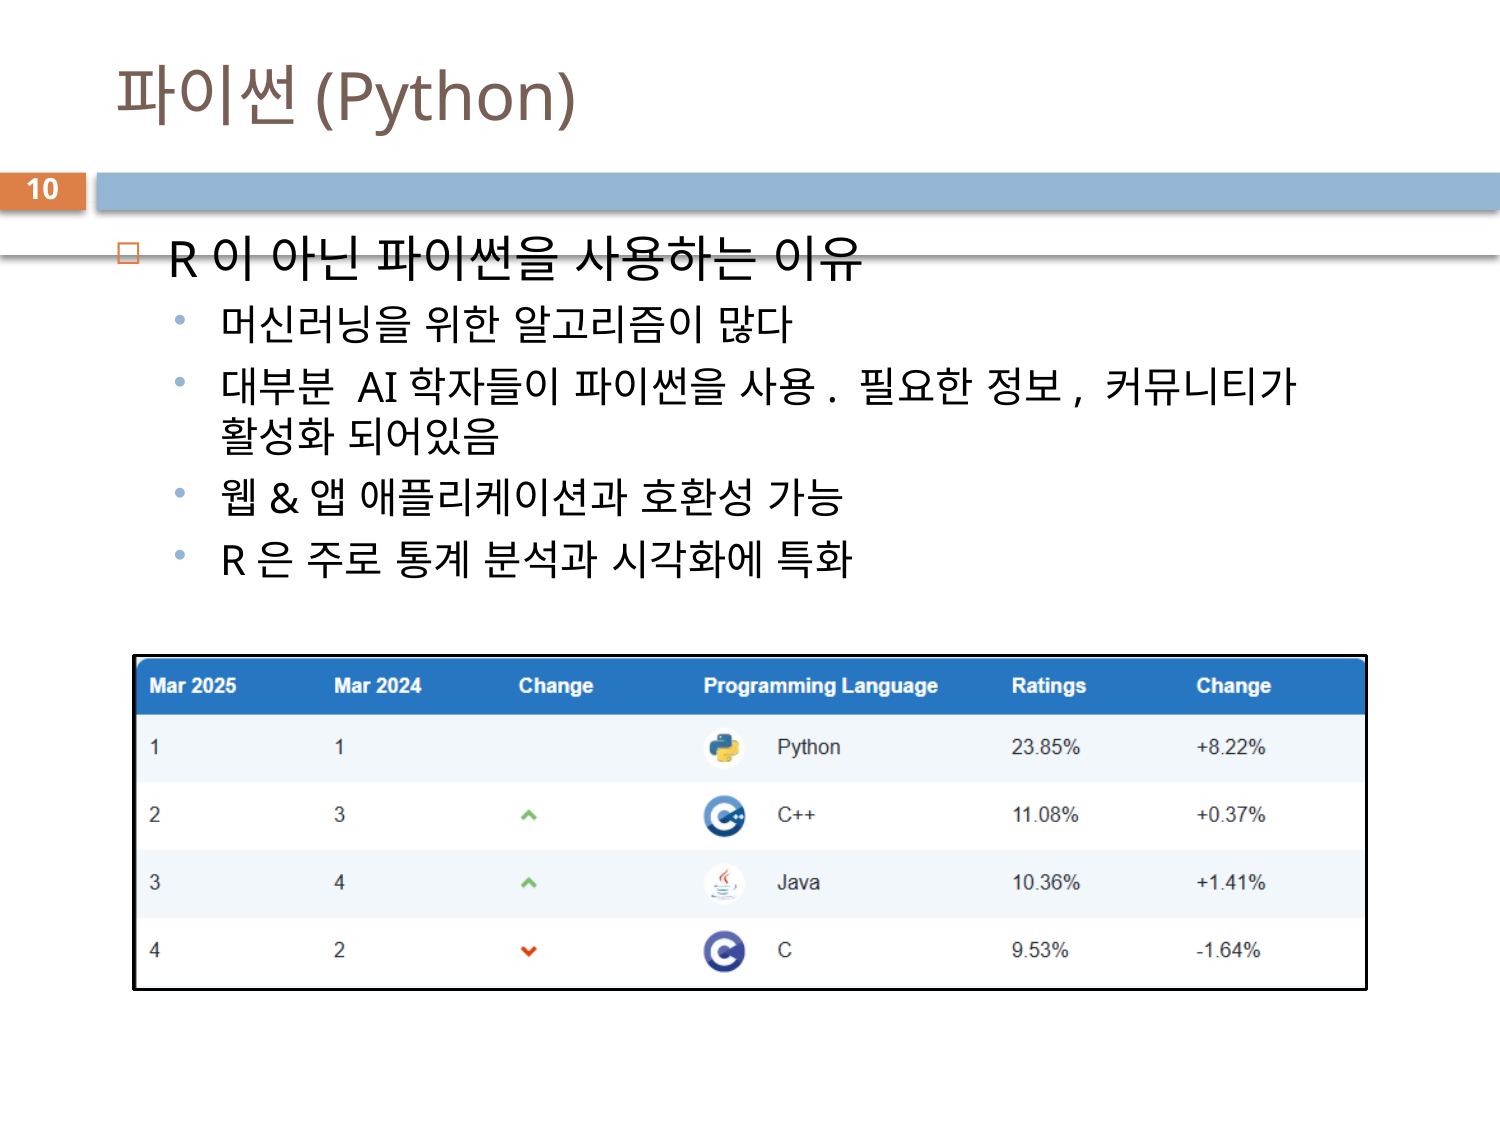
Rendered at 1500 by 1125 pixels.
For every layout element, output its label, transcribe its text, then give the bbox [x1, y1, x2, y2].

list R이 아닌 파이썬을 사용하는 이유 머신러닝을 위한 알고리즘이 많다 대부분 AI학자들이 파이썬을 사용. 필요한 정보, 커뮤니티가 활성화 되어있음 웹&앱 애플리케이션과 호환성 가능 R은 주로 통계 분석과 시각화에 특화 [100, 219, 1438, 610]
picture [134, 656, 1366, 989]
title 파이썬(Python) [100, 37, 1438, 149]
slide_number 10 [0, 170, 87, 211]
